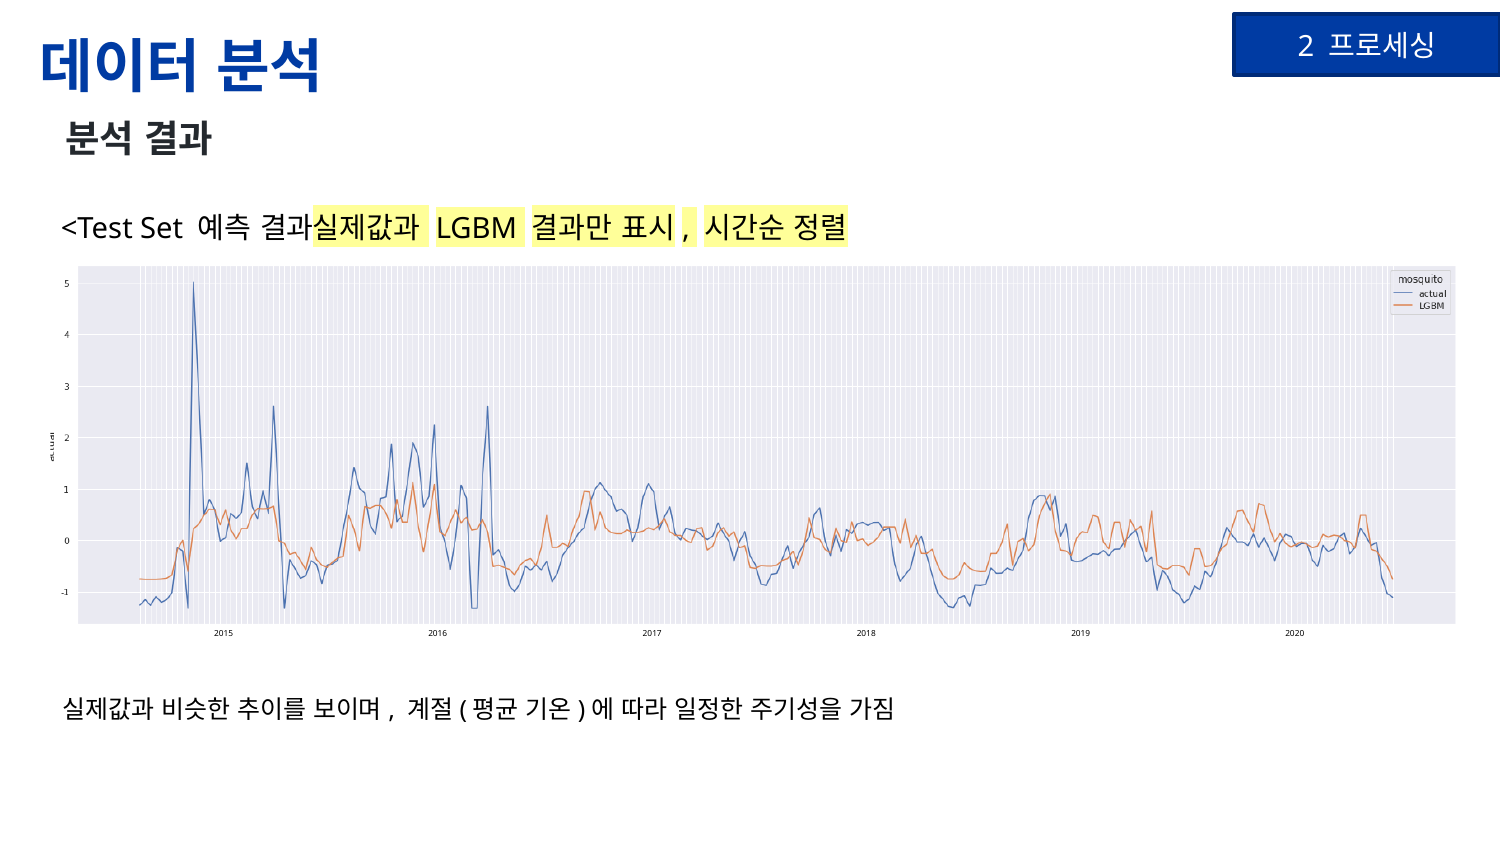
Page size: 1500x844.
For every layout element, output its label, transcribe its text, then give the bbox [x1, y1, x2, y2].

text_box 실제값과 비슷한 추이를 보이며, 계절(평균 기온)에 따라 일정한 주기성을 가짐 [47, 685, 911, 731]
picture [49, 227, 1470, 627]
text_box 2018 [842, 635, 891, 646]
text_box <Test Set 예측 결과> [46, 201, 297, 229]
text_box 분석 결과 [50, 108, 1364, 168]
text_box 2017 [627, 635, 677, 646]
text_box 2016 [413, 635, 463, 646]
text_box 실제값과 LGBM 결과만 표시, 시간순 정렬 [297, 201, 863, 226]
text_box 2 프로세싱 [1232, 12, 1500, 77]
title 데이터 분석 [24, 14, 1291, 109]
text_box 2015 [199, 635, 248, 646]
text_box 2020 [1270, 635, 1320, 646]
text_box 2019 [1056, 635, 1105, 646]
